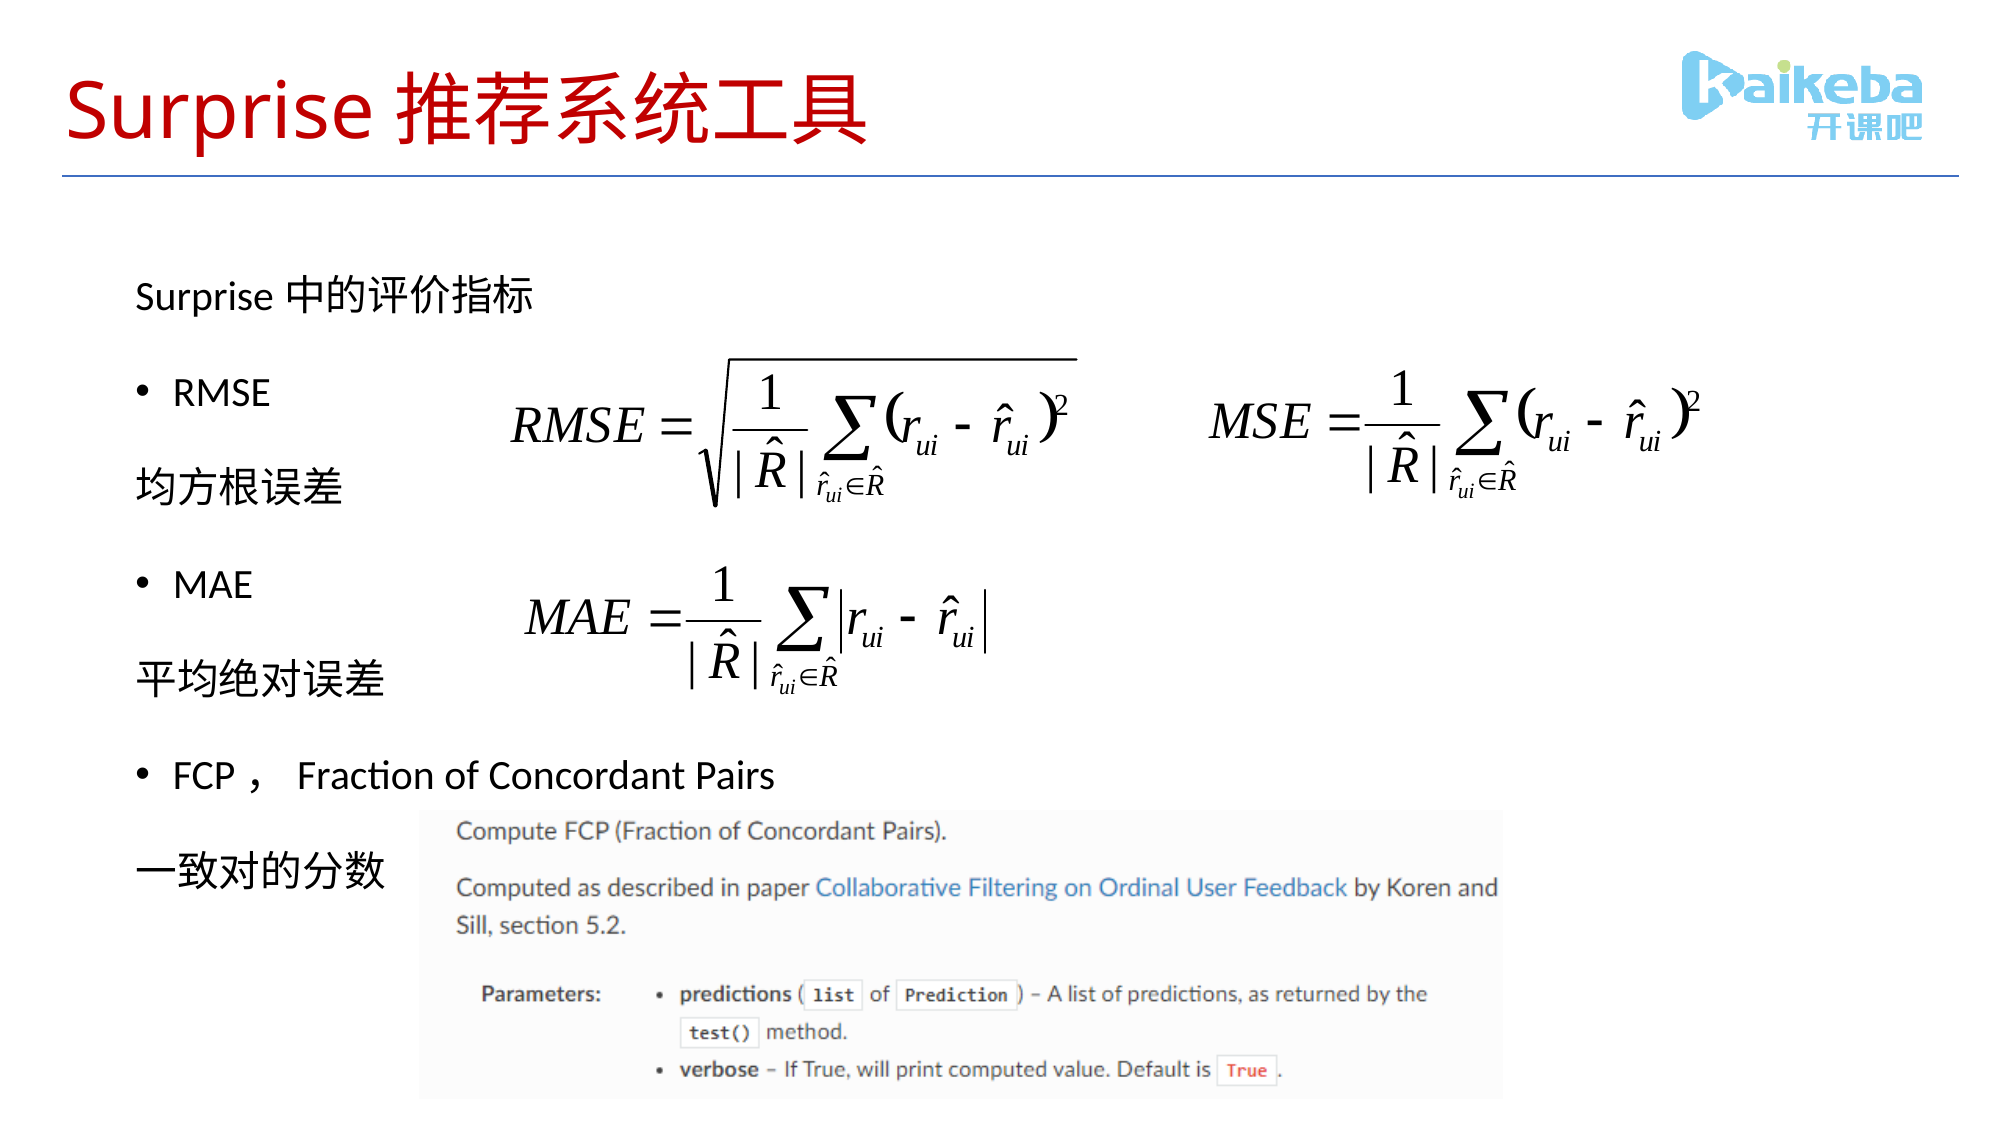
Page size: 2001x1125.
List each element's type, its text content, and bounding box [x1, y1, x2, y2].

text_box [515, 551, 1000, 705]
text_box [1200, 354, 1715, 509]
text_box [500, 346, 1088, 518]
table_cell 0.77 [1653, 21, 1950, 167]
title Surprise推荐系统工具 [57, 59, 1728, 167]
picture [419, 810, 1503, 1099]
text_box Surprise中的评价指标 RMSE 均方根误差 MAE 平均绝对误差 FCP，Fraction of Concordant Pairs 一致对的分数 [127, 236, 1025, 889]
